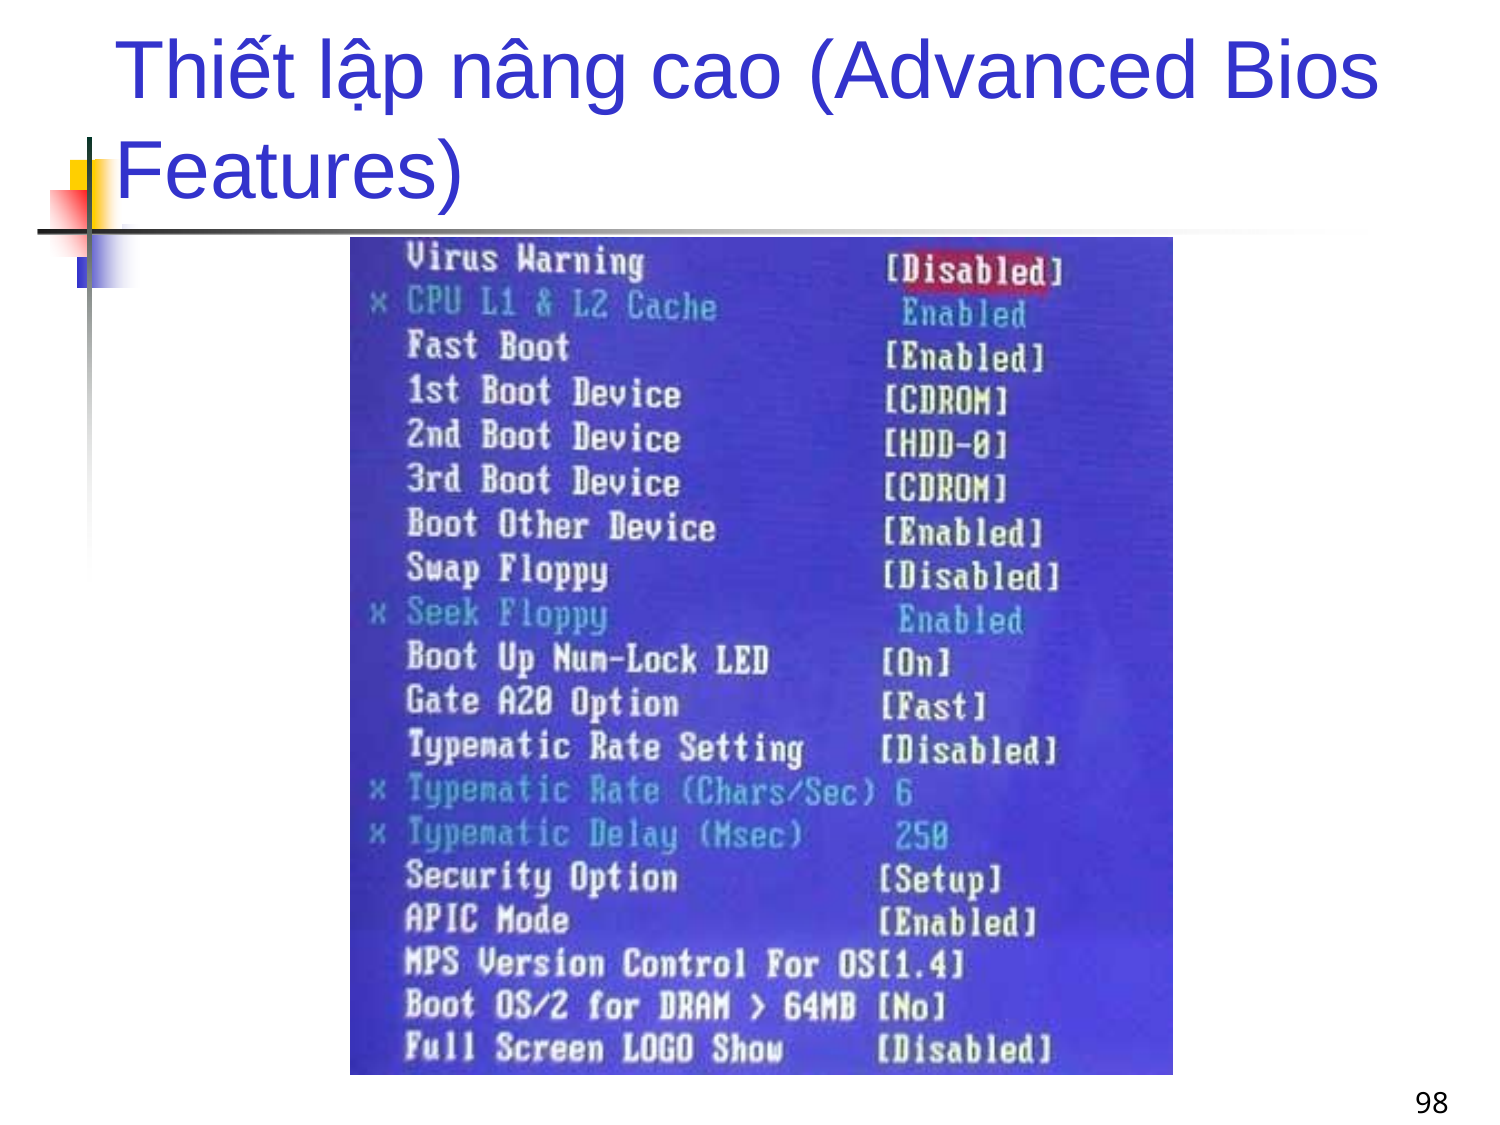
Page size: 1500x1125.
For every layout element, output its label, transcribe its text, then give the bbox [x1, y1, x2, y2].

picture [349, 237, 1173, 1076]
slide_number 98 [1408, 1081, 1469, 1125]
title Thiết lập nâng cao (Advanced Bios Features) [93, 13, 1407, 215]
picture [37, 137, 1387, 588]
